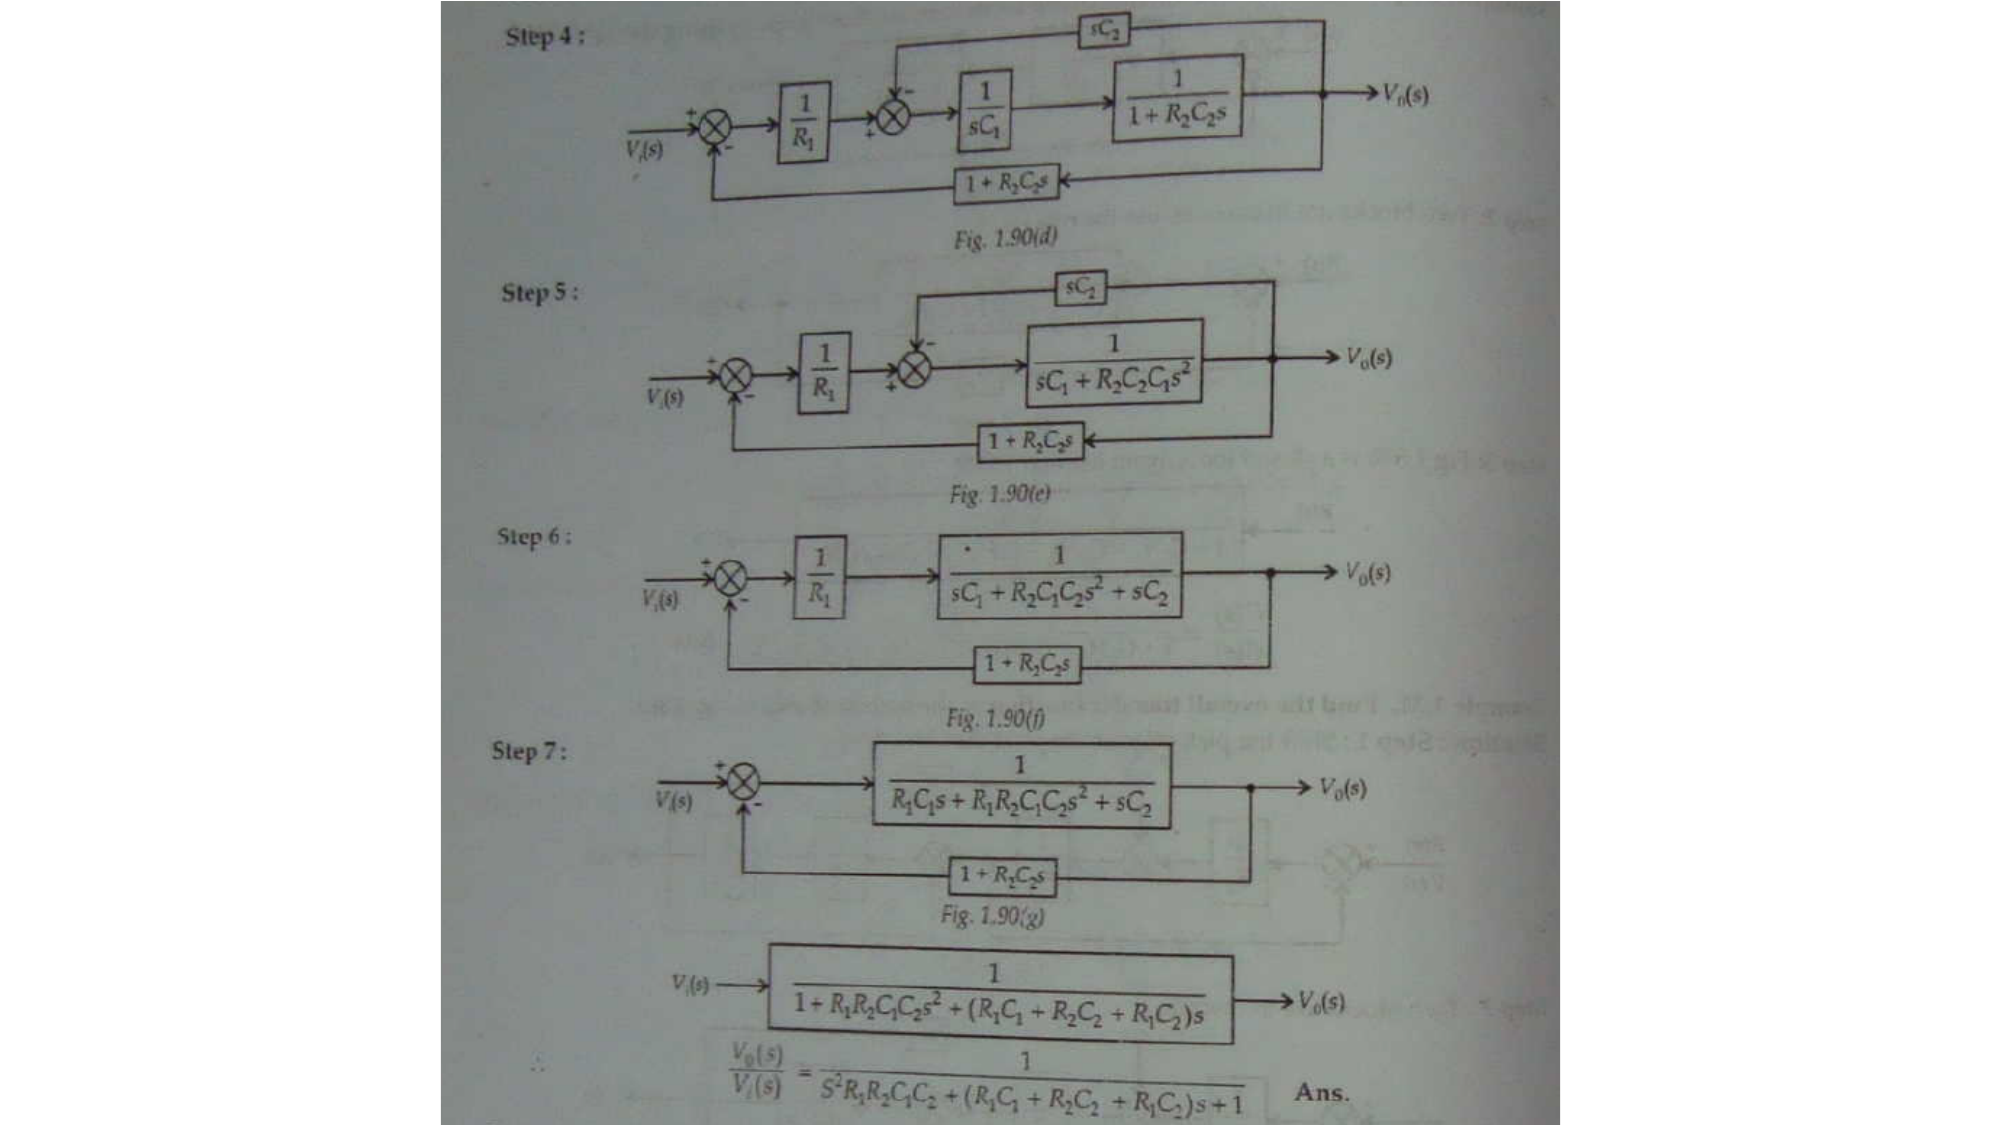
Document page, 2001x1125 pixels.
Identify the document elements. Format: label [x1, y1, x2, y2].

picture [440, 0, 1561, 1125]
